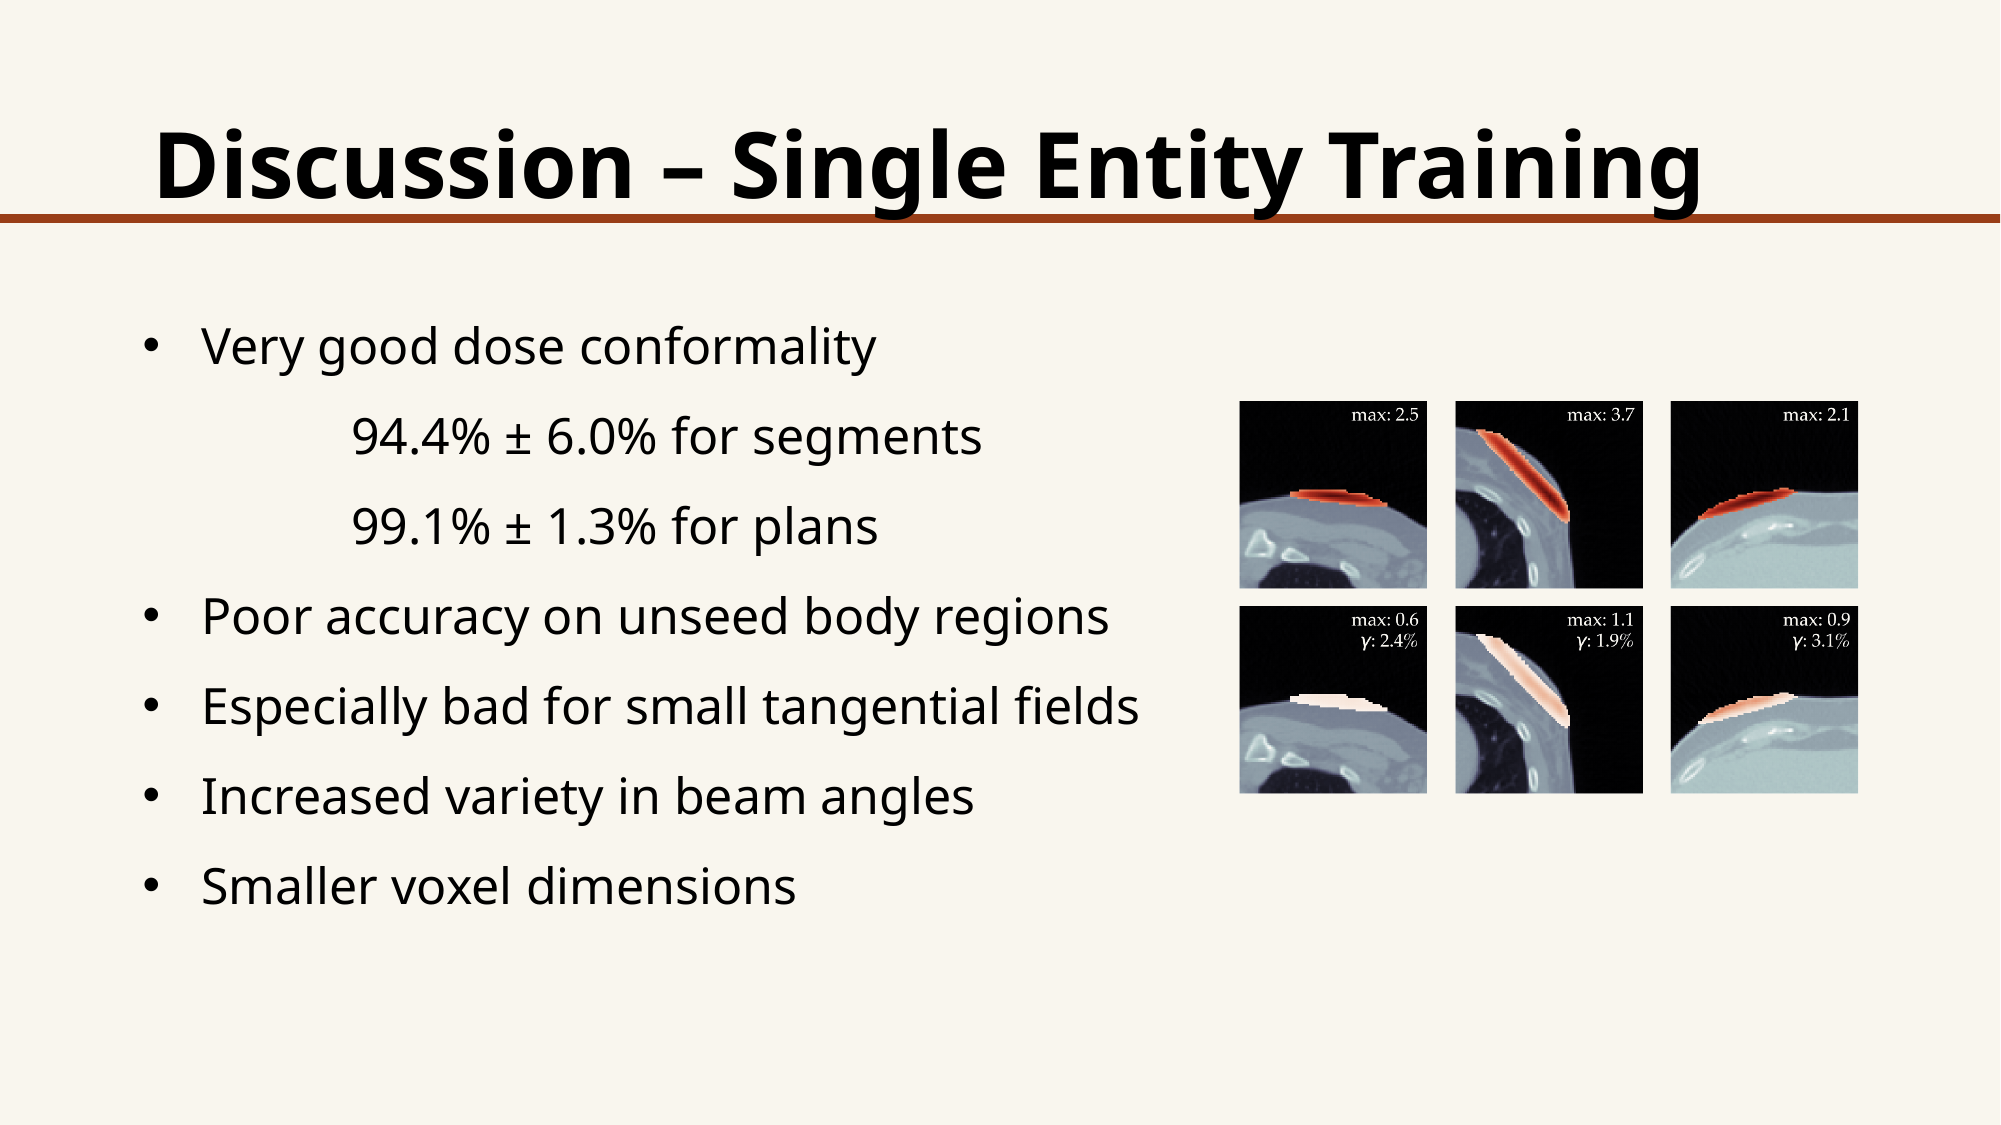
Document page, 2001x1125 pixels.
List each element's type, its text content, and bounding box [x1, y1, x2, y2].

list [1235, 397, 1863, 798]
title Discussion – Single Entity Training [137, 59, 1863, 278]
text_box Very good dose conformality 94.4% ± 6.0% for segments 99.1% ± 1.3% for plans Poor accuracy on unseed body regions Especially bad for small tangential fields Increased variety in beam angles Smaller voxel dimensions [127, 277, 1156, 922]
